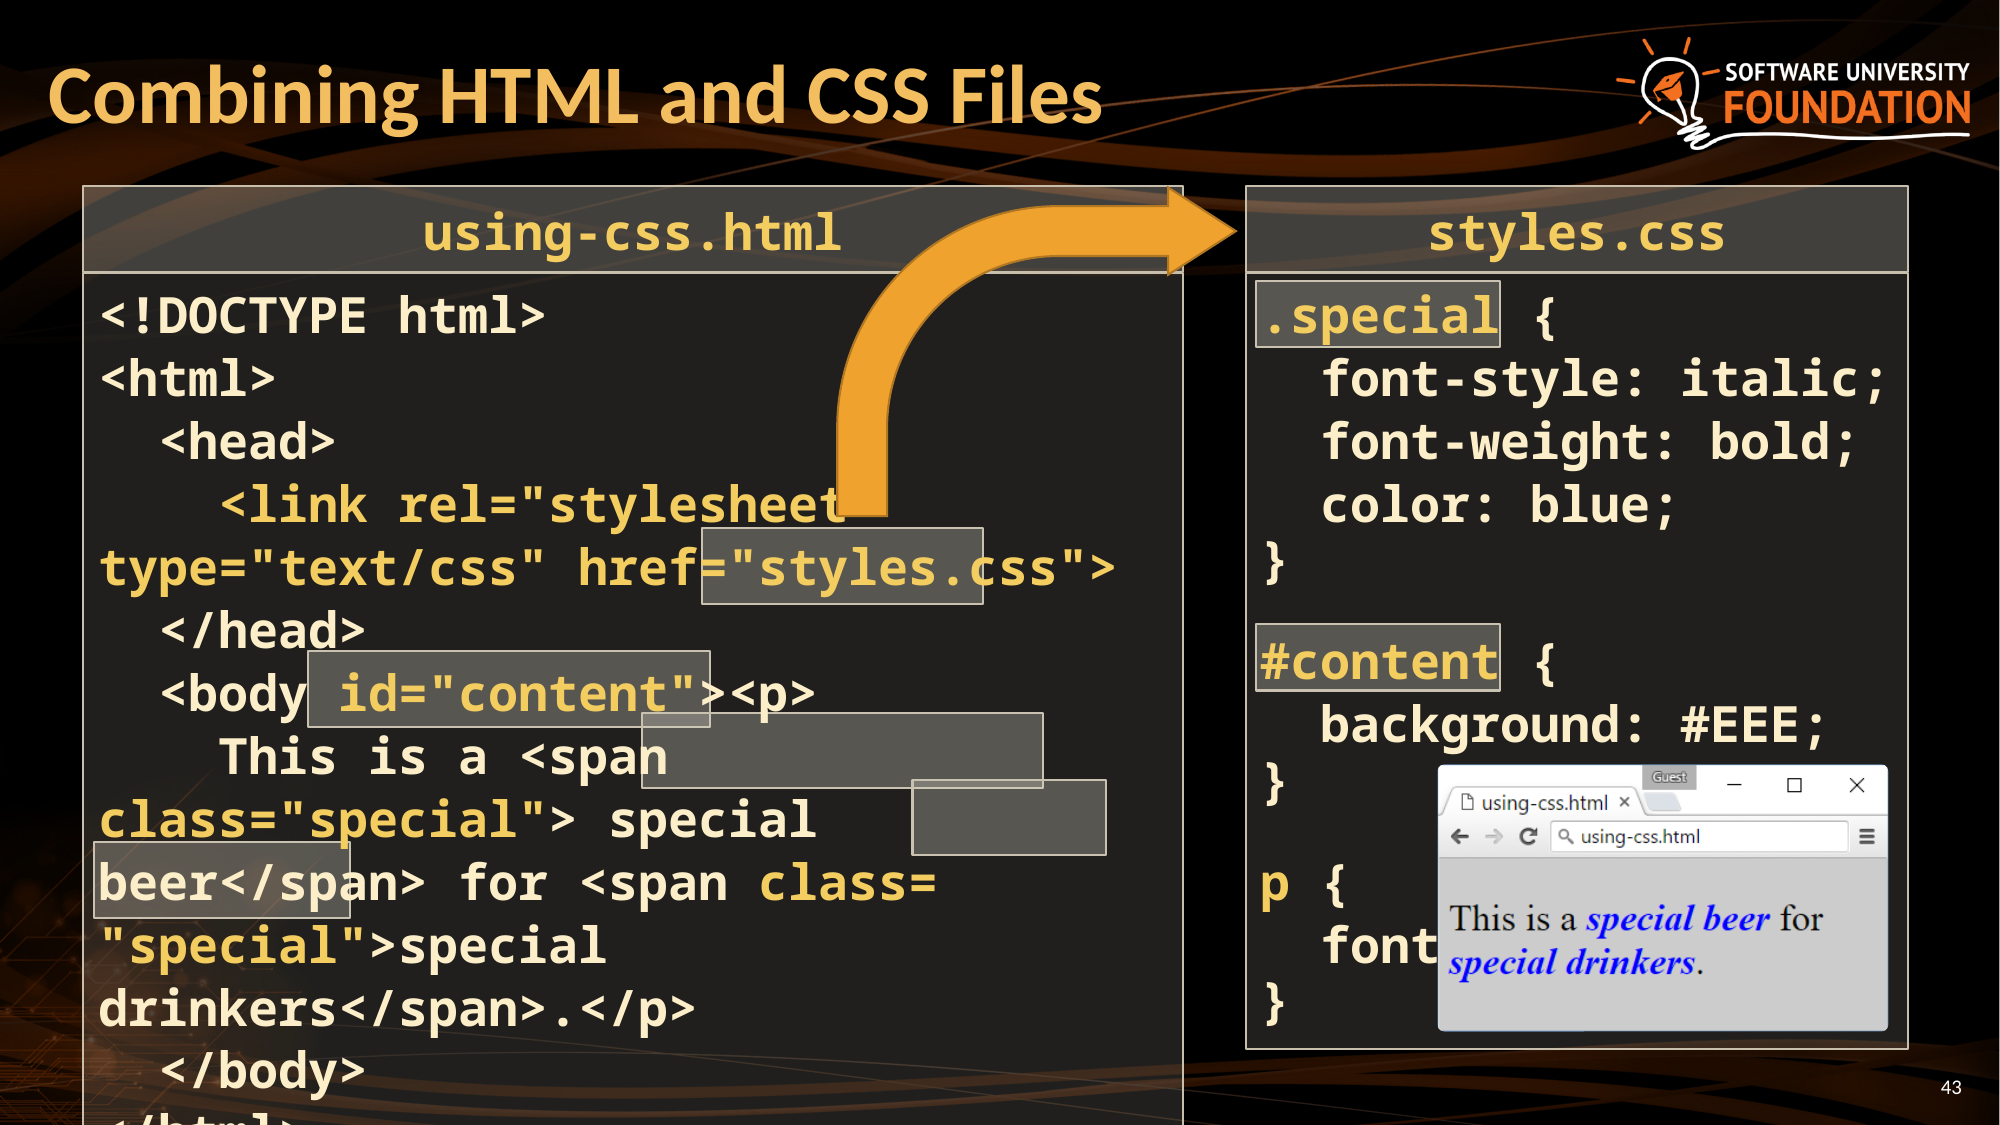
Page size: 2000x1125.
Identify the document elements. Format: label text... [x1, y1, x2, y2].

text_box using-css.html [83, 185, 1167, 273]
text_box .special { font-style: italic; font-weight: bold; color: blue; } #content { background: #EEE; } p { font-size: 24pt; } [1245, 273, 1909, 1049]
slide_number 43 [1897, 1070, 1968, 1103]
text_box styles.css [1245, 185, 1909, 273]
title Combining HTML and CSS Files [30, 5, 1602, 188]
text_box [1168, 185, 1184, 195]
text_box [836, 185, 1238, 518]
picture [0, 0, 2000, 1125]
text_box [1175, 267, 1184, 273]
text_box <!DOCTYPE html> <html> <head> <link rel="stylesheet" type="text/css" href="styles.css"> </head> <body id="content"><p> This is a <span class="special"> special beer</span> for <span class= "special">special drinkers</span>.</p> </body> </html> [83, 273, 1184, 1125]
picture [1437, 764, 1889, 1032]
